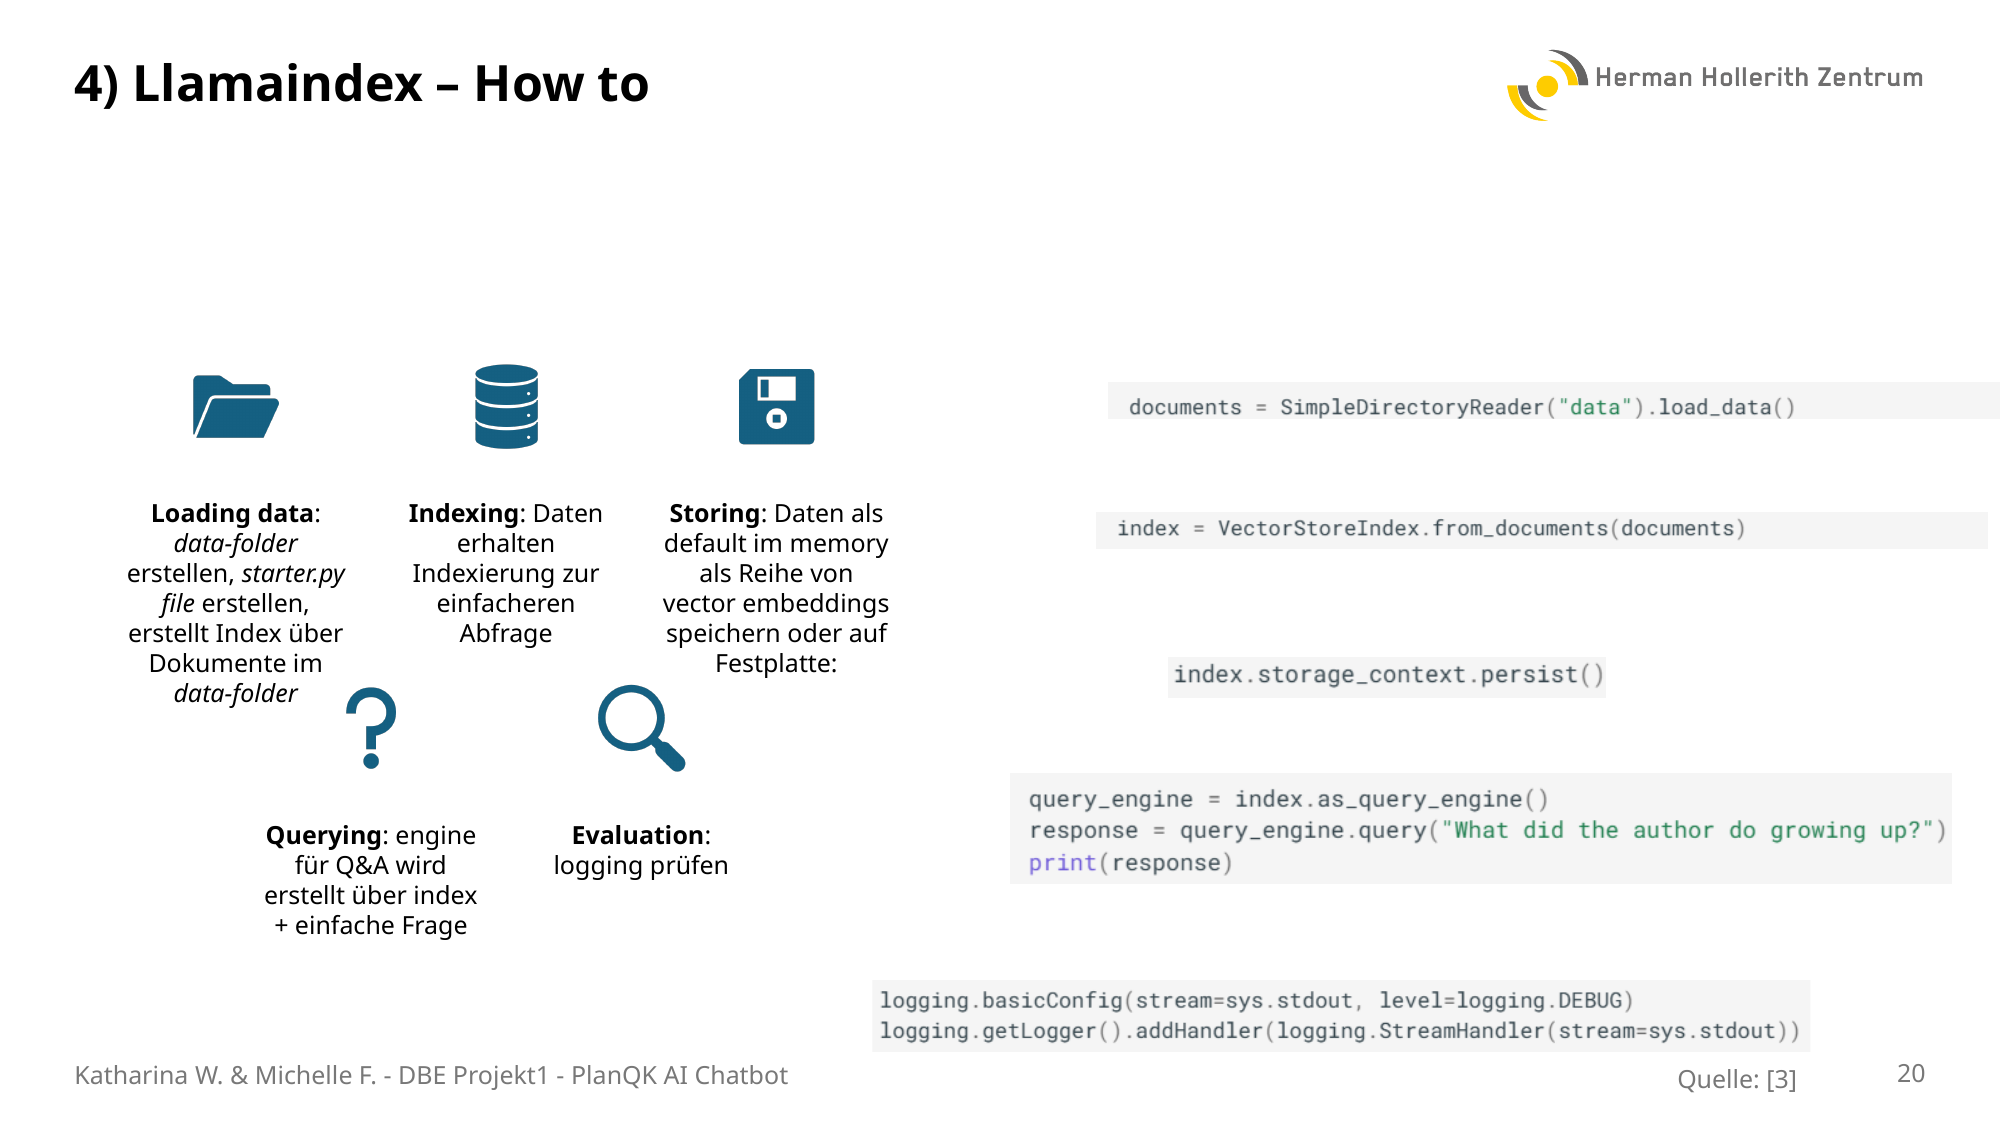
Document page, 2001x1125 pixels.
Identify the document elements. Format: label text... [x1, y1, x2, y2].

text_box Quelle: [3] [1362, 1063, 1813, 1095]
footer Katharina W. & Michelle F. - DBE Projekt1 - PlanQK AI Chatbot [59, 1058, 831, 1090]
picture [1107, 382, 2000, 420]
picture [1167, 657, 1607, 698]
picture [1507, 49, 1926, 121]
picture [1009, 773, 1953, 885]
title 4) Llamaindex – How to [59, 50, 1471, 112]
picture [871, 980, 1811, 1052]
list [58, 322, 954, 973]
slide_number 20 [1490, 1058, 1941, 1090]
picture [1095, 512, 1989, 550]
